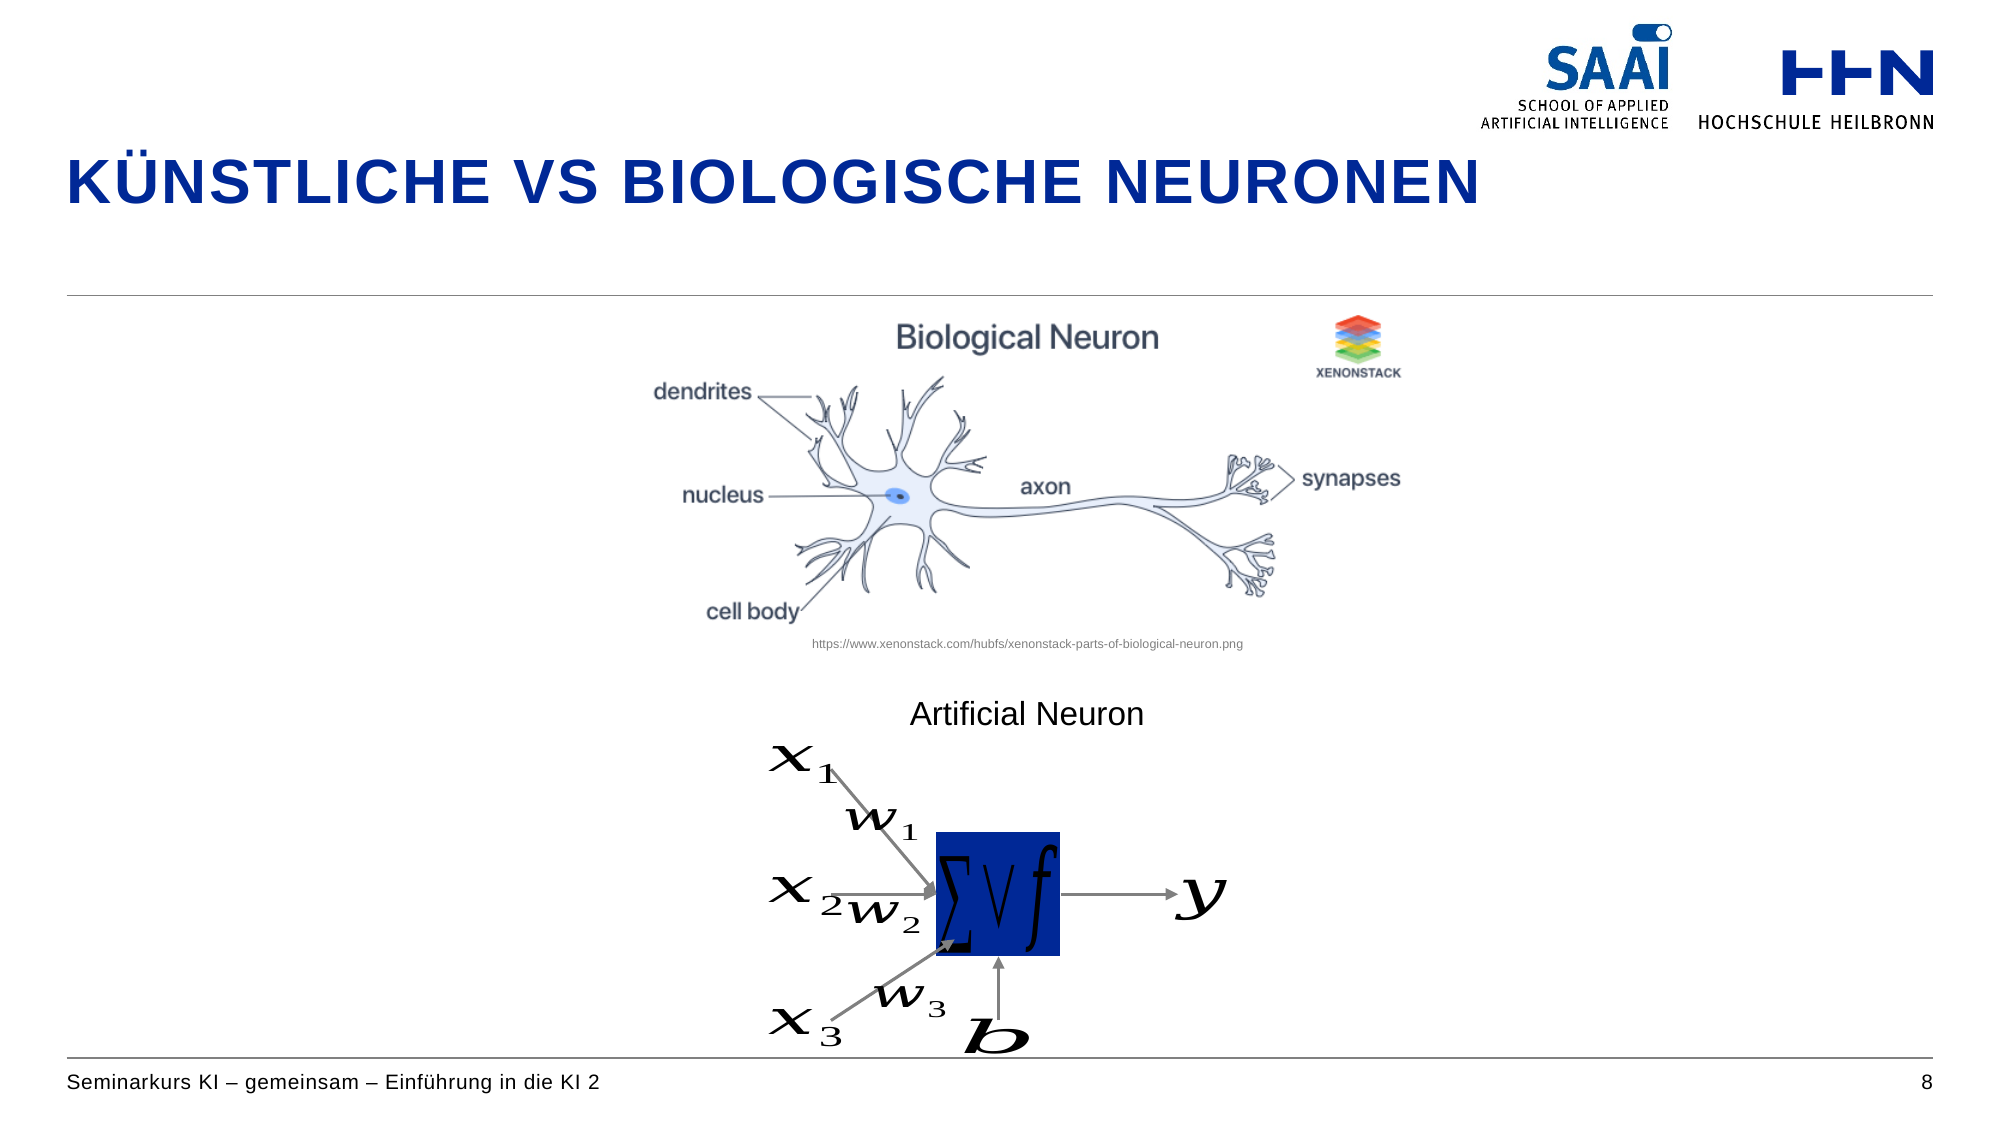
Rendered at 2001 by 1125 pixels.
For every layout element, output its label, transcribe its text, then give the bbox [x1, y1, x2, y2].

footer Seminarkurs KI – gemeinsam – Einführung in die KI 2 [66, 1068, 1277, 1105]
text_box Artificial Neuron [767, 684, 1288, 740]
text_box https://www.xenonstack.com/hubfs/xenonstack-parts-of-biological-neuron.png [605, 628, 1450, 659]
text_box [830, 769, 955, 851]
picture [1476, 5, 1677, 147]
slide_number 8 [1621, 1068, 1933, 1105]
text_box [830, 939, 955, 1021]
picture [644, 302, 1411, 629]
title Künstliche VS Biologische Neuronen [66, 147, 1933, 290]
